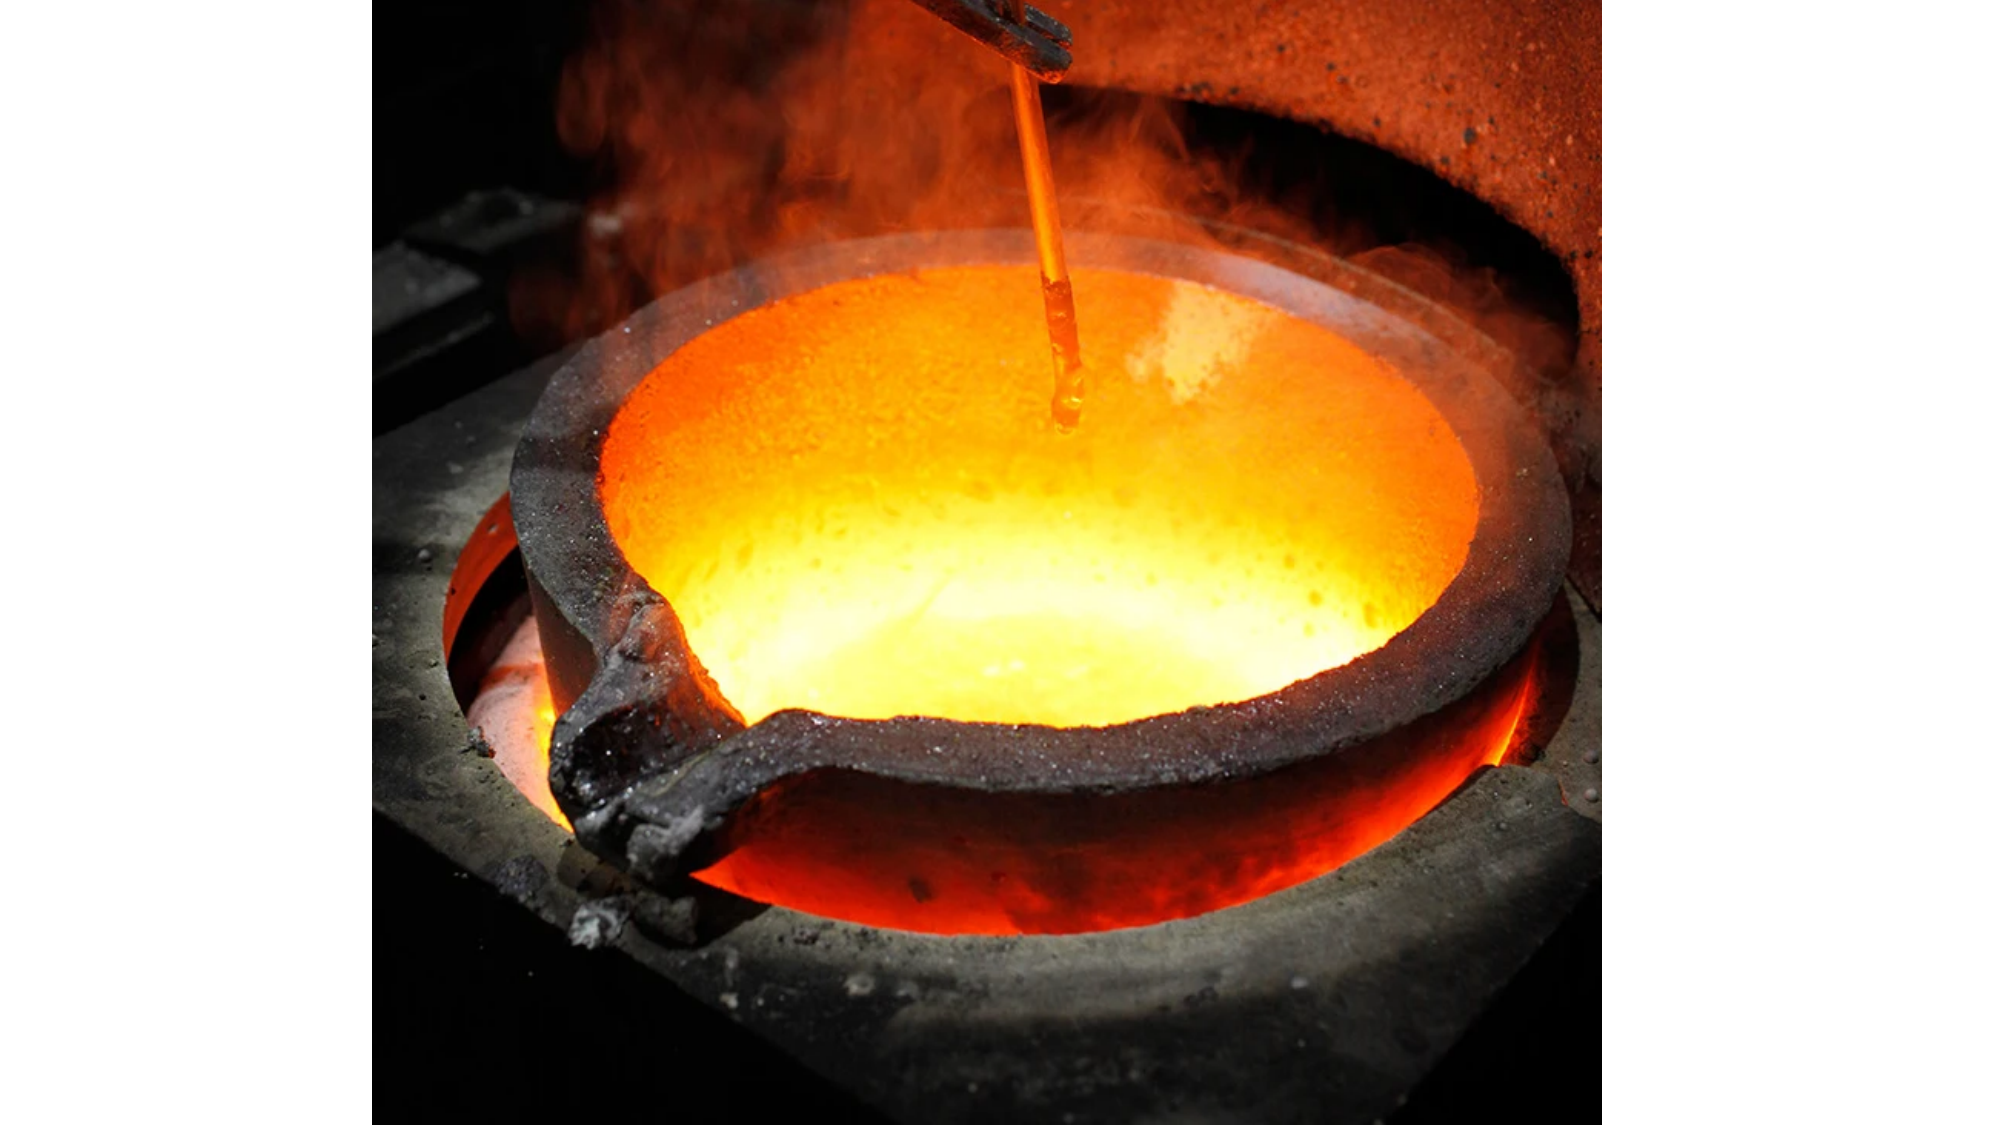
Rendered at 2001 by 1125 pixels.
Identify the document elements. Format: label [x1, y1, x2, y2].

picture [372, 0, 1602, 1125]
